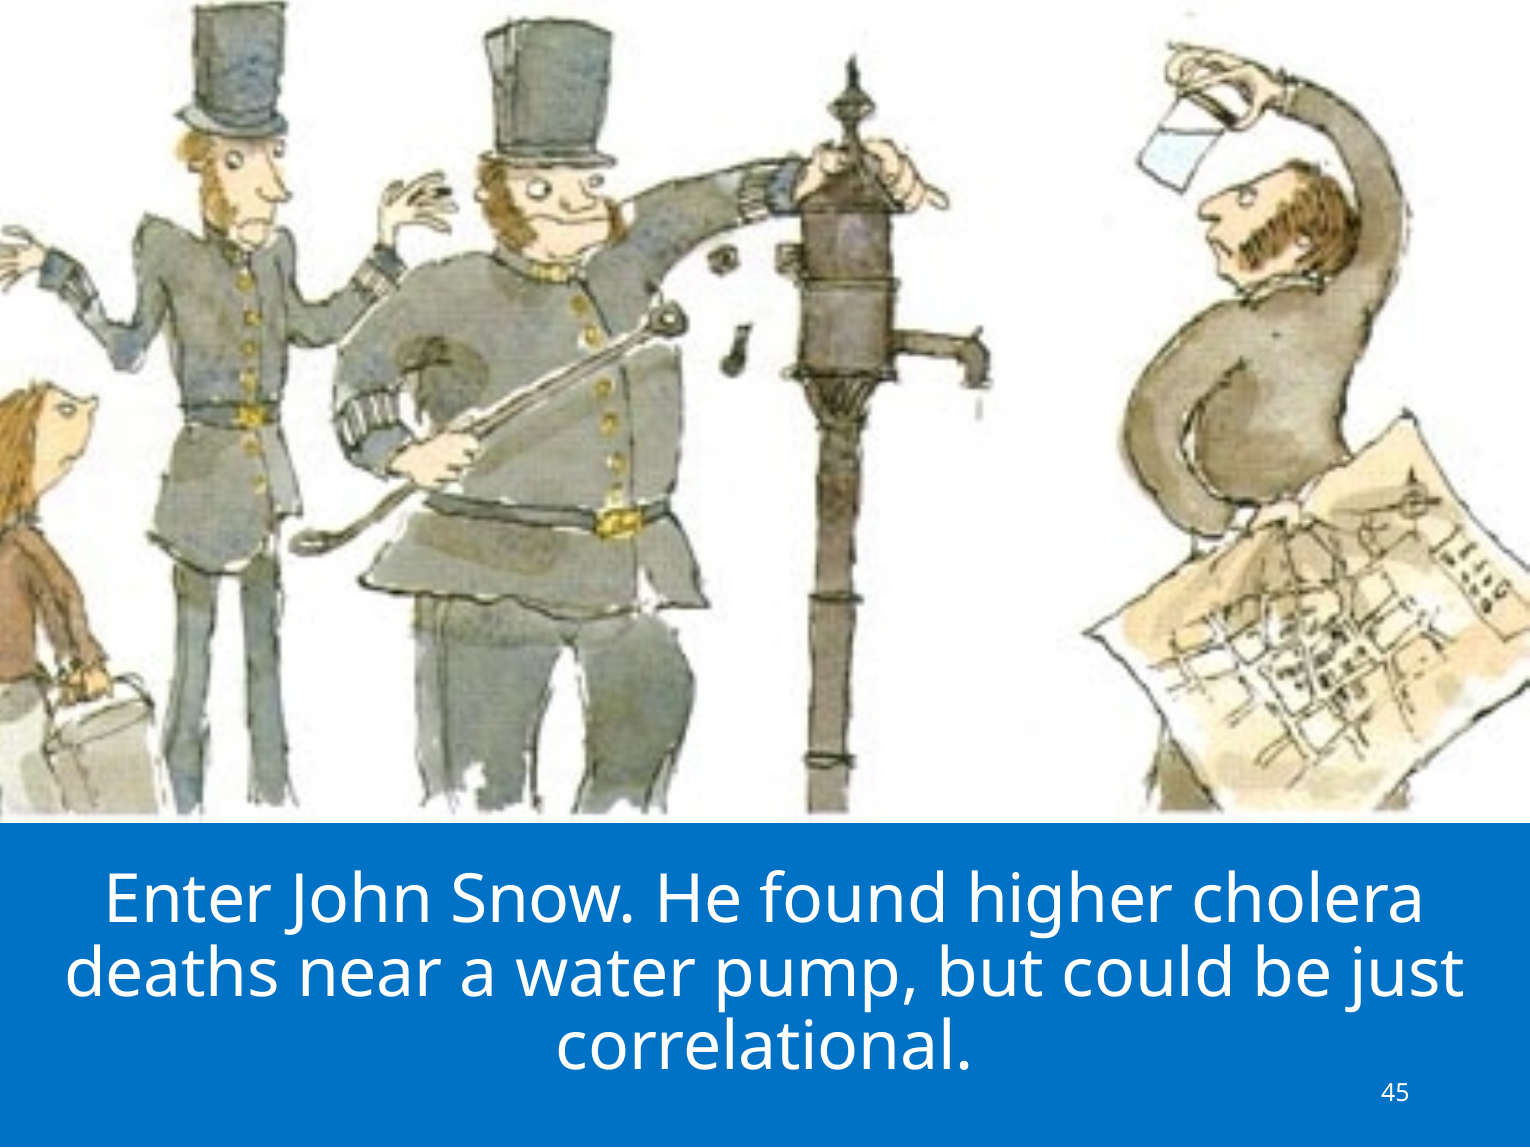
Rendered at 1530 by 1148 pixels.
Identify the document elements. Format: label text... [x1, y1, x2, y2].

title Enter John Snow. He found higher cholera deaths near a water pump, but could be just correlational. [0, 849, 1530, 987]
slide_number 45 [1080, 1063, 1425, 1125]
picture [0, 0, 1530, 823]
